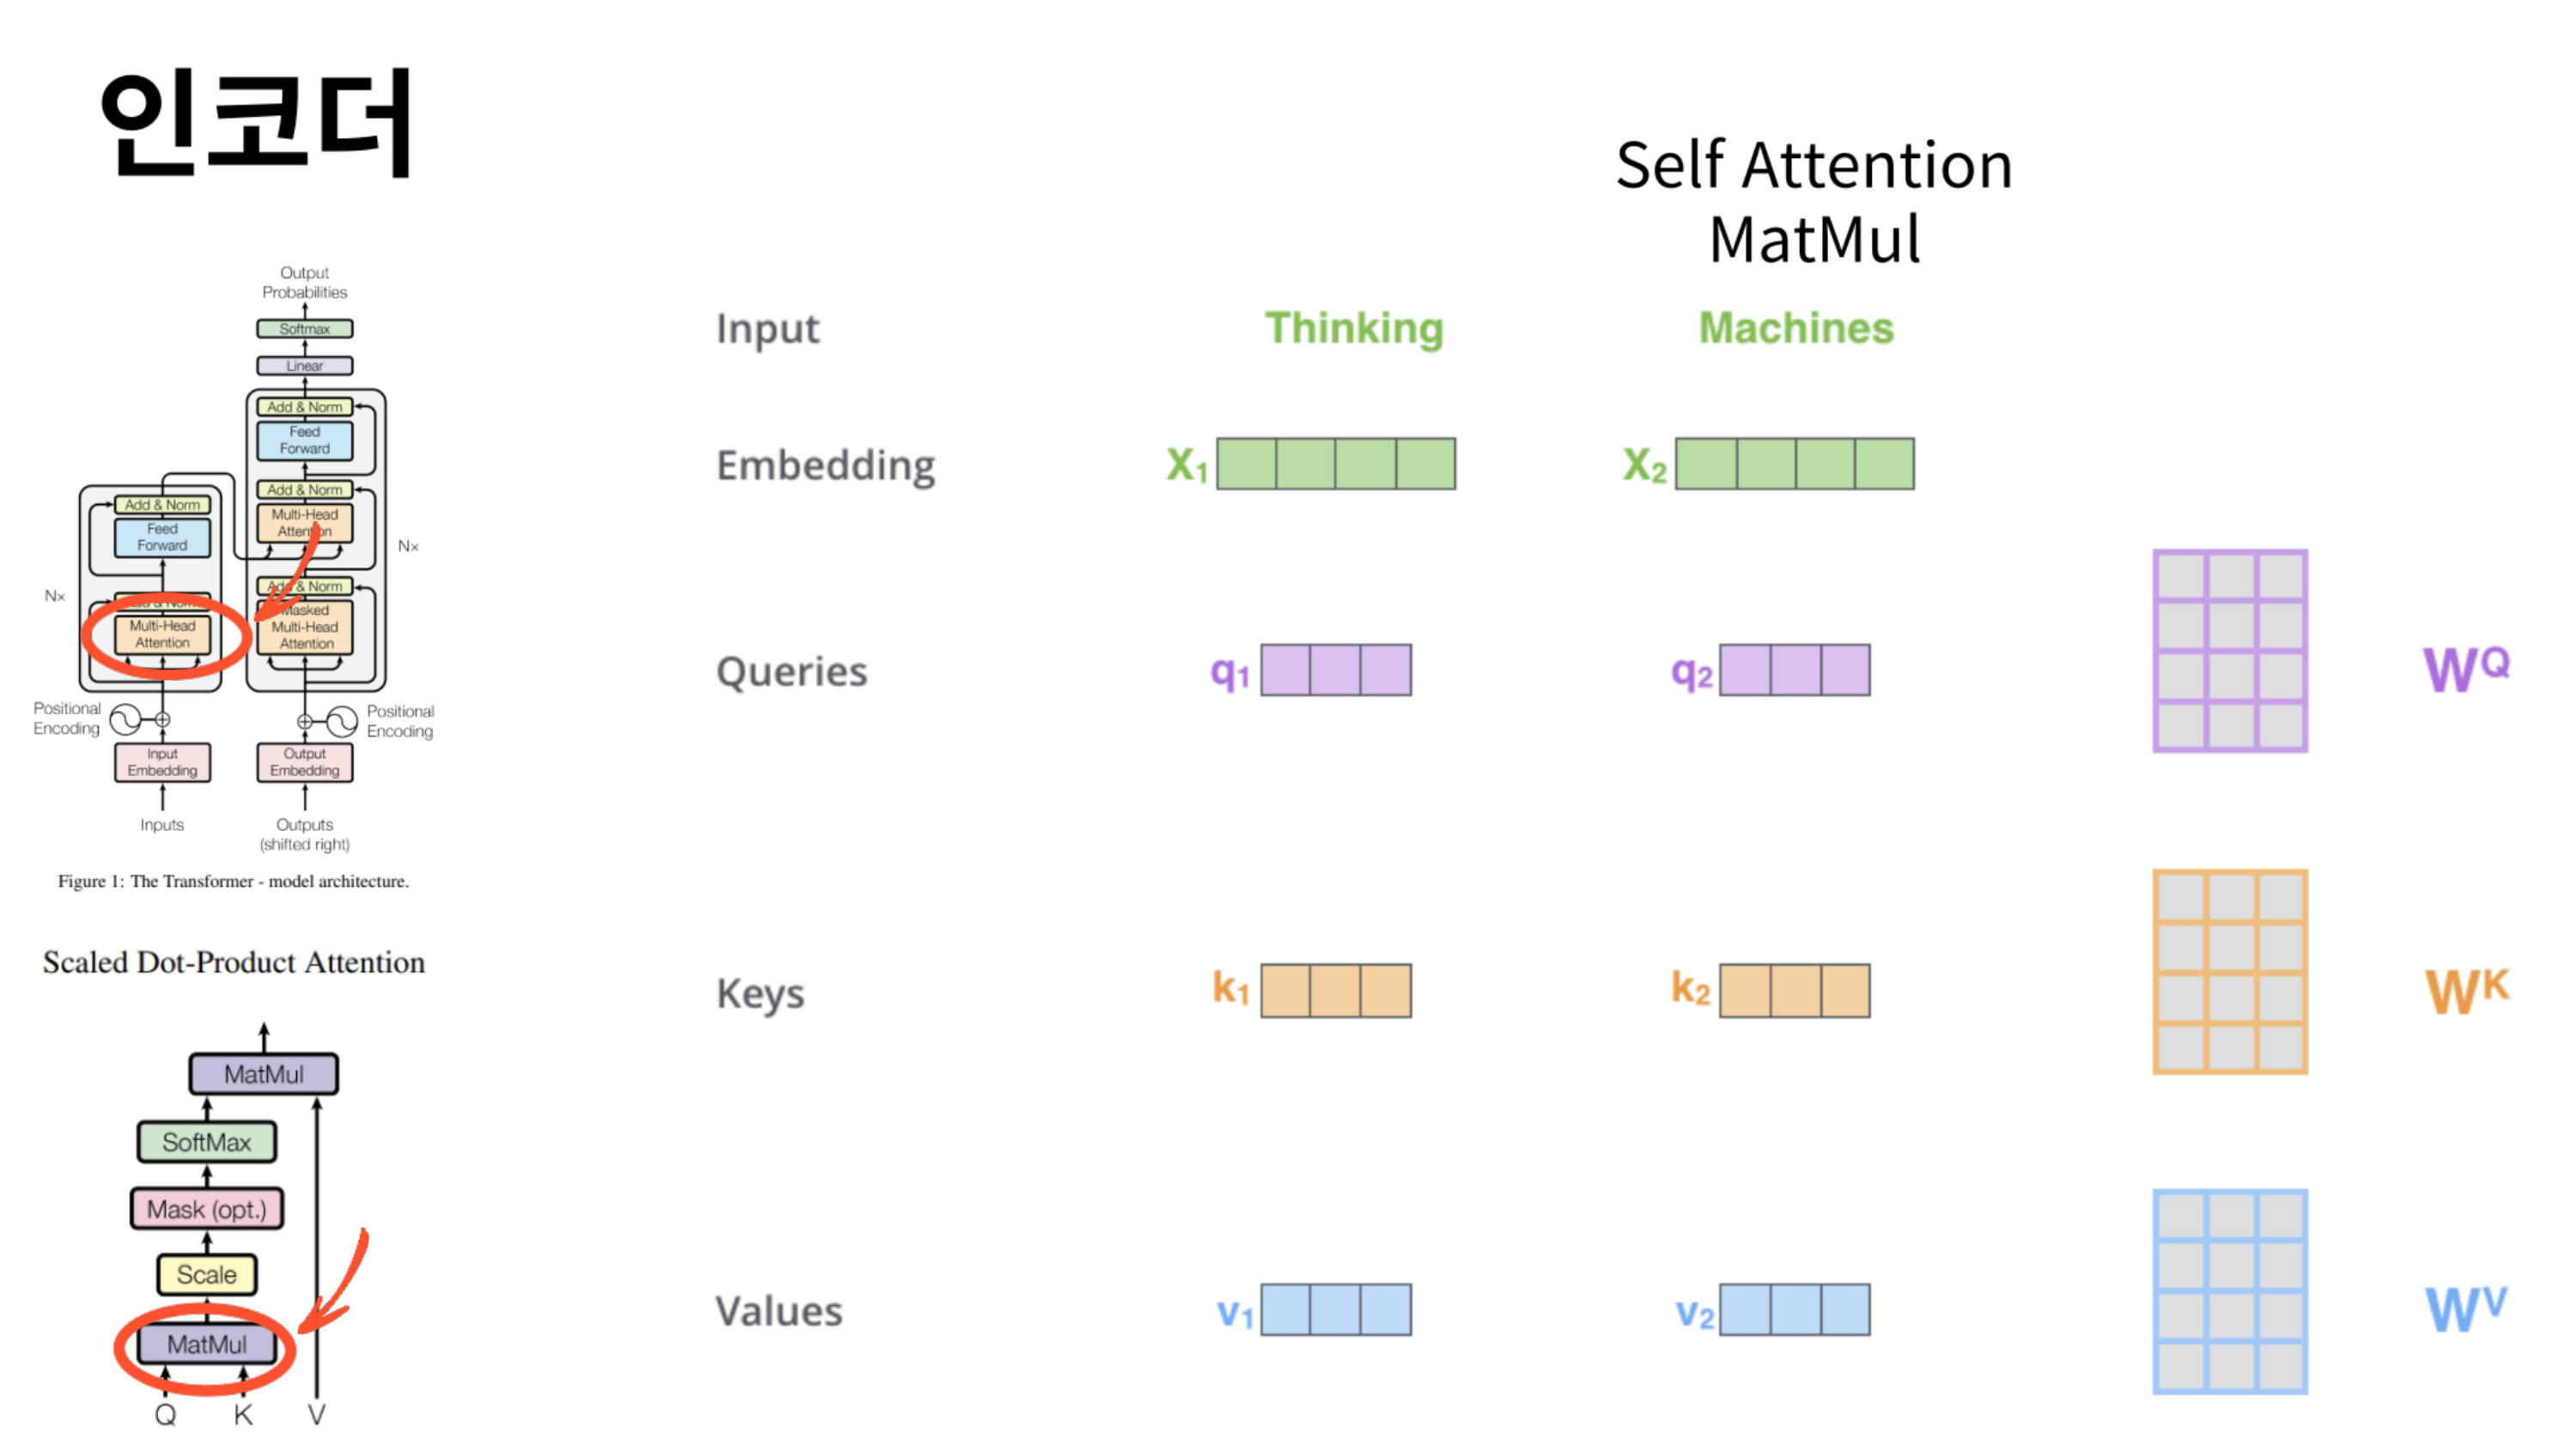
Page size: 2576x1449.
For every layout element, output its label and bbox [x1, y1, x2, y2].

text_box [27, 937, 434, 1448]
text_box [76, 519, 322, 691]
text_box [109, 1225, 370, 1408]
text_box [0, 244, 480, 908]
picture [56, 0, 534, 316]
picture [1595, 97, 2064, 280]
text_box [657, 280, 2576, 1431]
